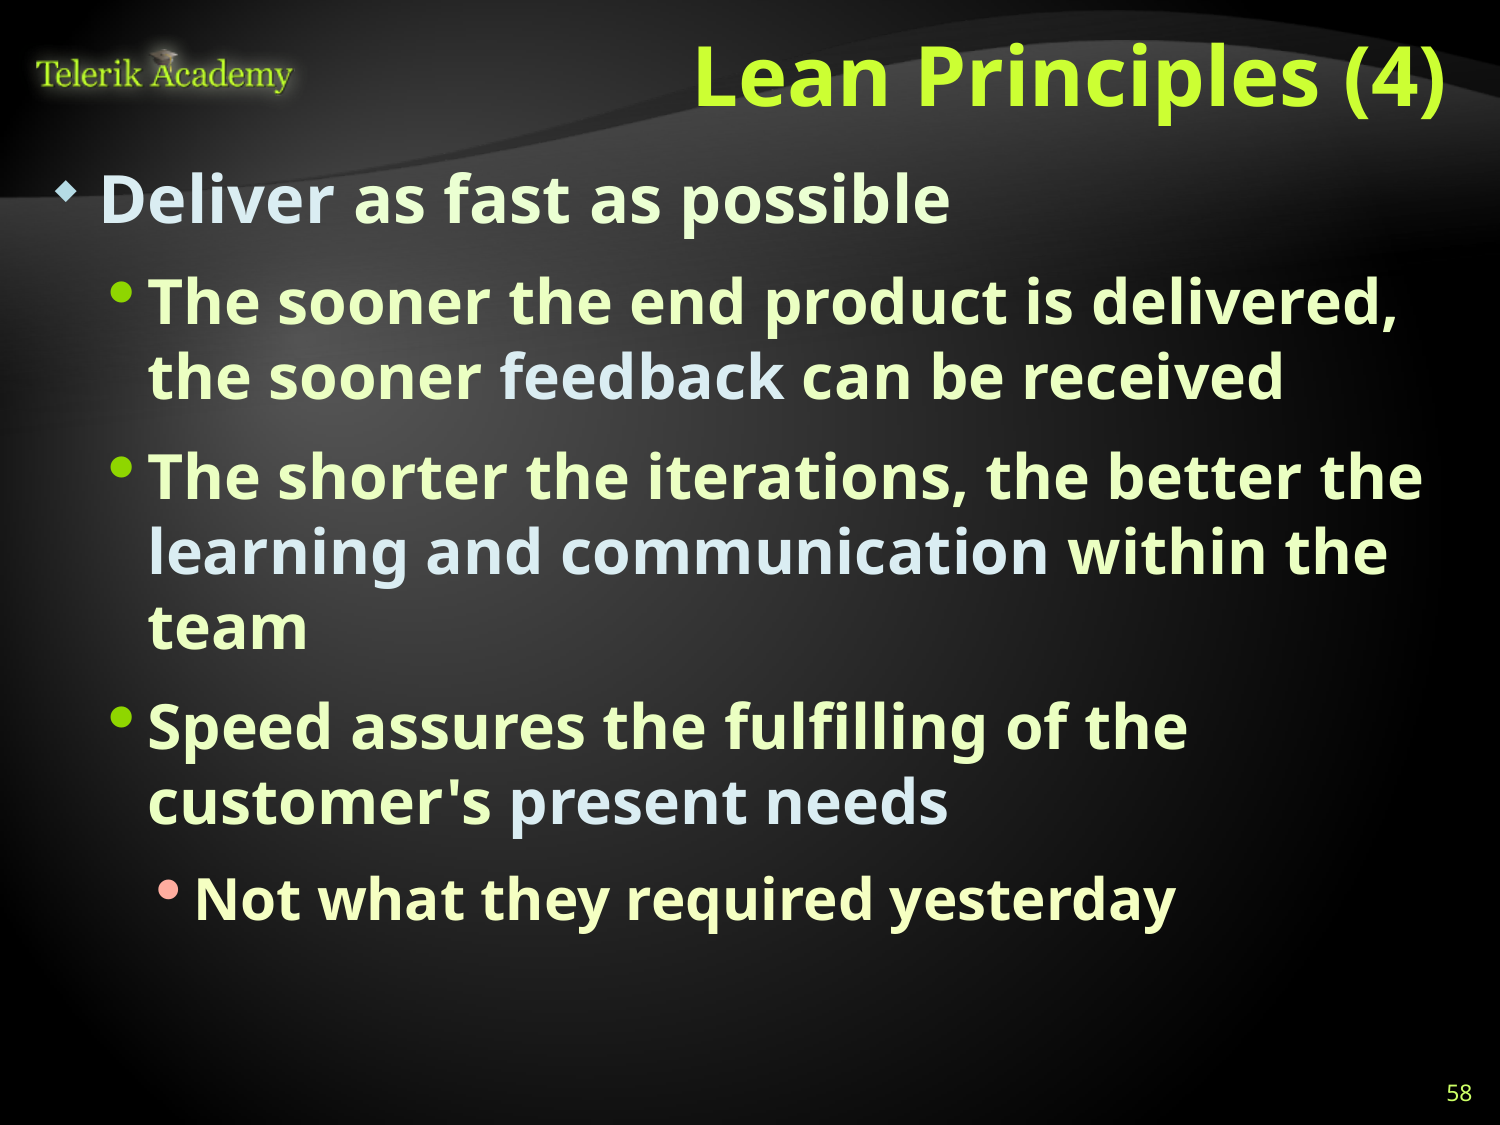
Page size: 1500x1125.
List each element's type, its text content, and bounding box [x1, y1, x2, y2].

picture [0, 0, 1500, 1125]
list Deliver as fast as possible The sooner the end product is delivered, the sooner feedback can be received The shorter the iterations, the better the learning and communication within the team Speed assures the fulfilling of the customer's present needs Not what they required yesterday [37, 149, 1463, 1100]
title Lean Principles (4) [300, 12, 1463, 149]
slide_number 58 [1412, 1074, 1488, 1113]
